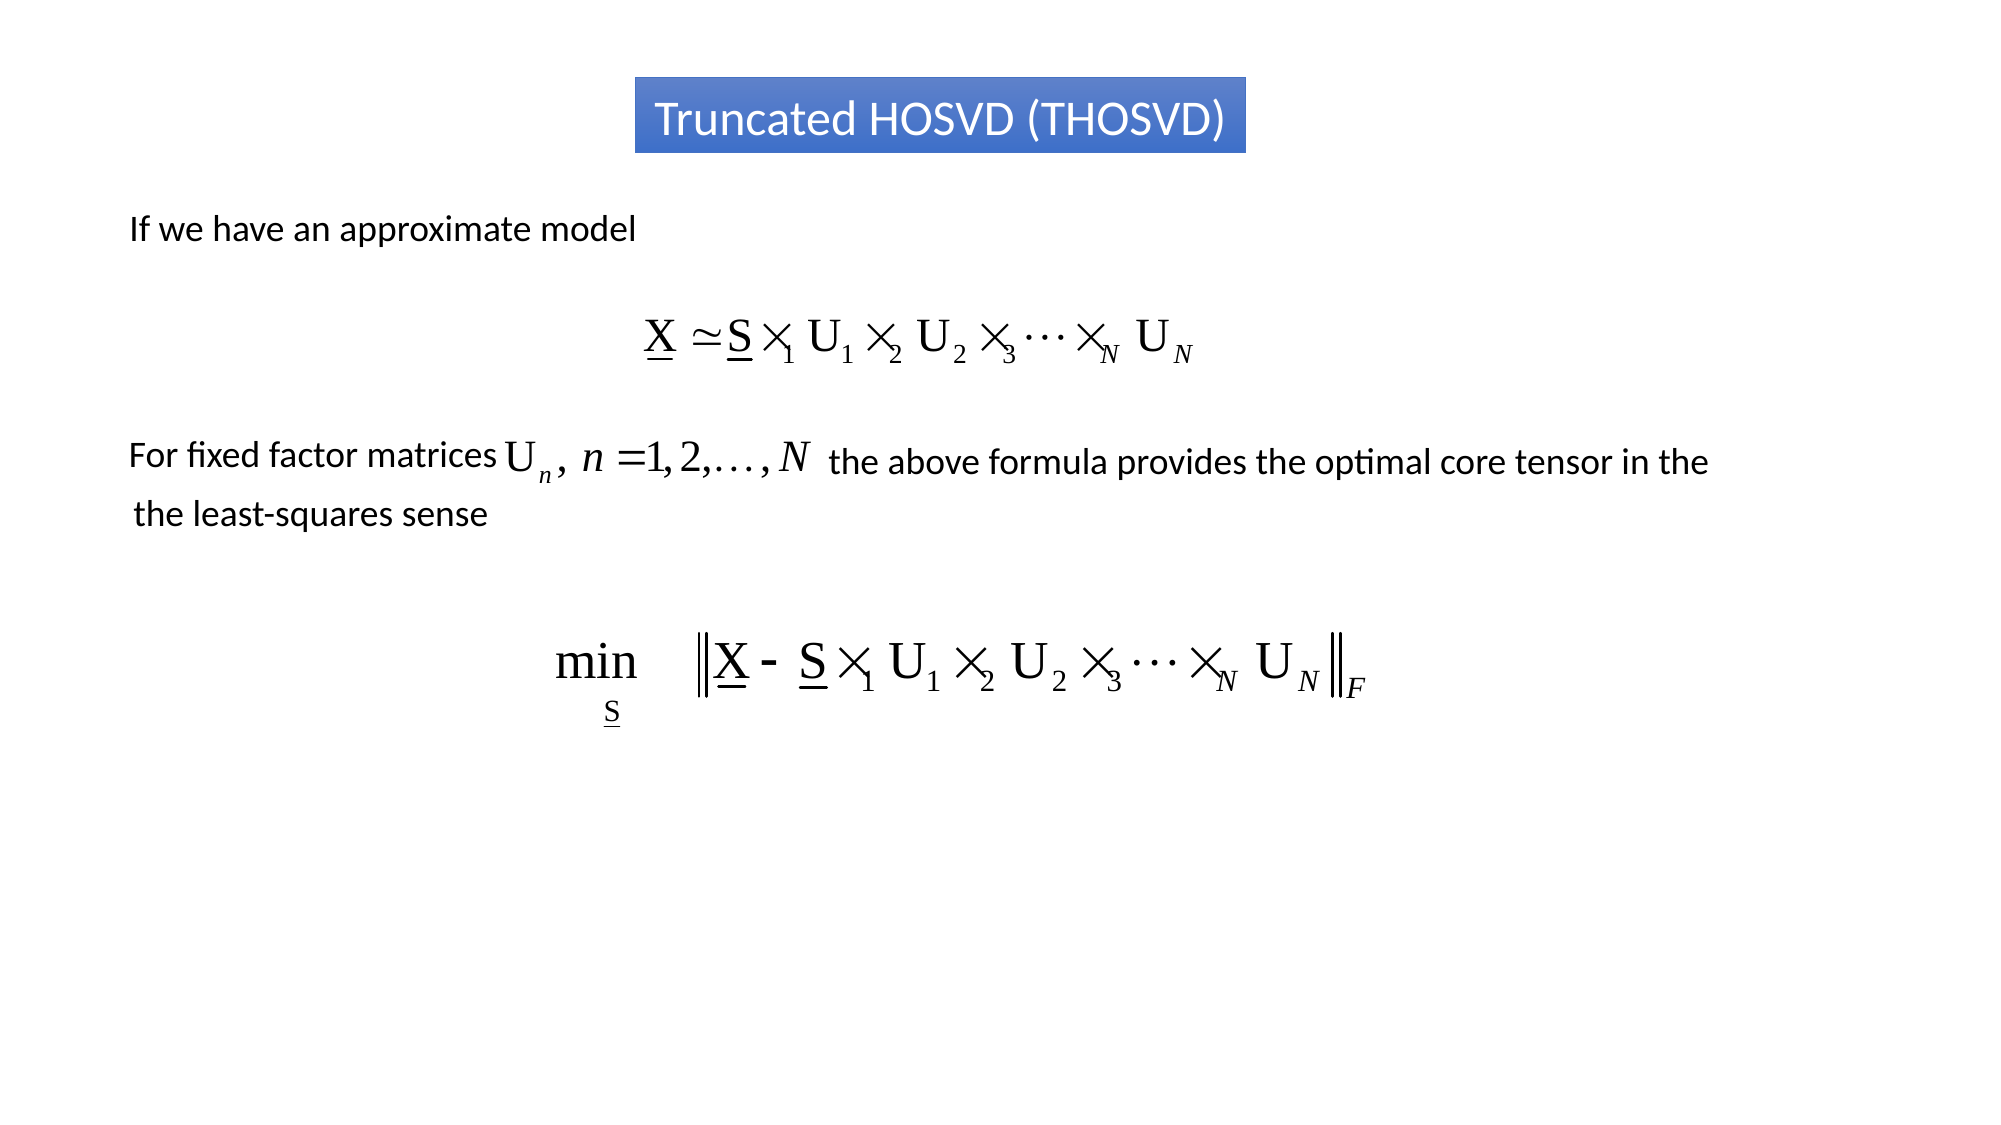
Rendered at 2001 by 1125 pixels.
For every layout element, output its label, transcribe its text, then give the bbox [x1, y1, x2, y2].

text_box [635, 303, 1205, 375]
text_box the above formula provides the optimal core tensor in the [822, 430, 1734, 490]
text_box If we have an approximate model [114, 196, 661, 257]
text_box Truncated HOSVD (THOSVD) [635, 77, 1246, 153]
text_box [496, 426, 822, 495]
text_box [547, 620, 1378, 741]
text_box For fixed factor matrices [114, 422, 522, 483]
text_box the least-squares sense [118, 481, 504, 541]
